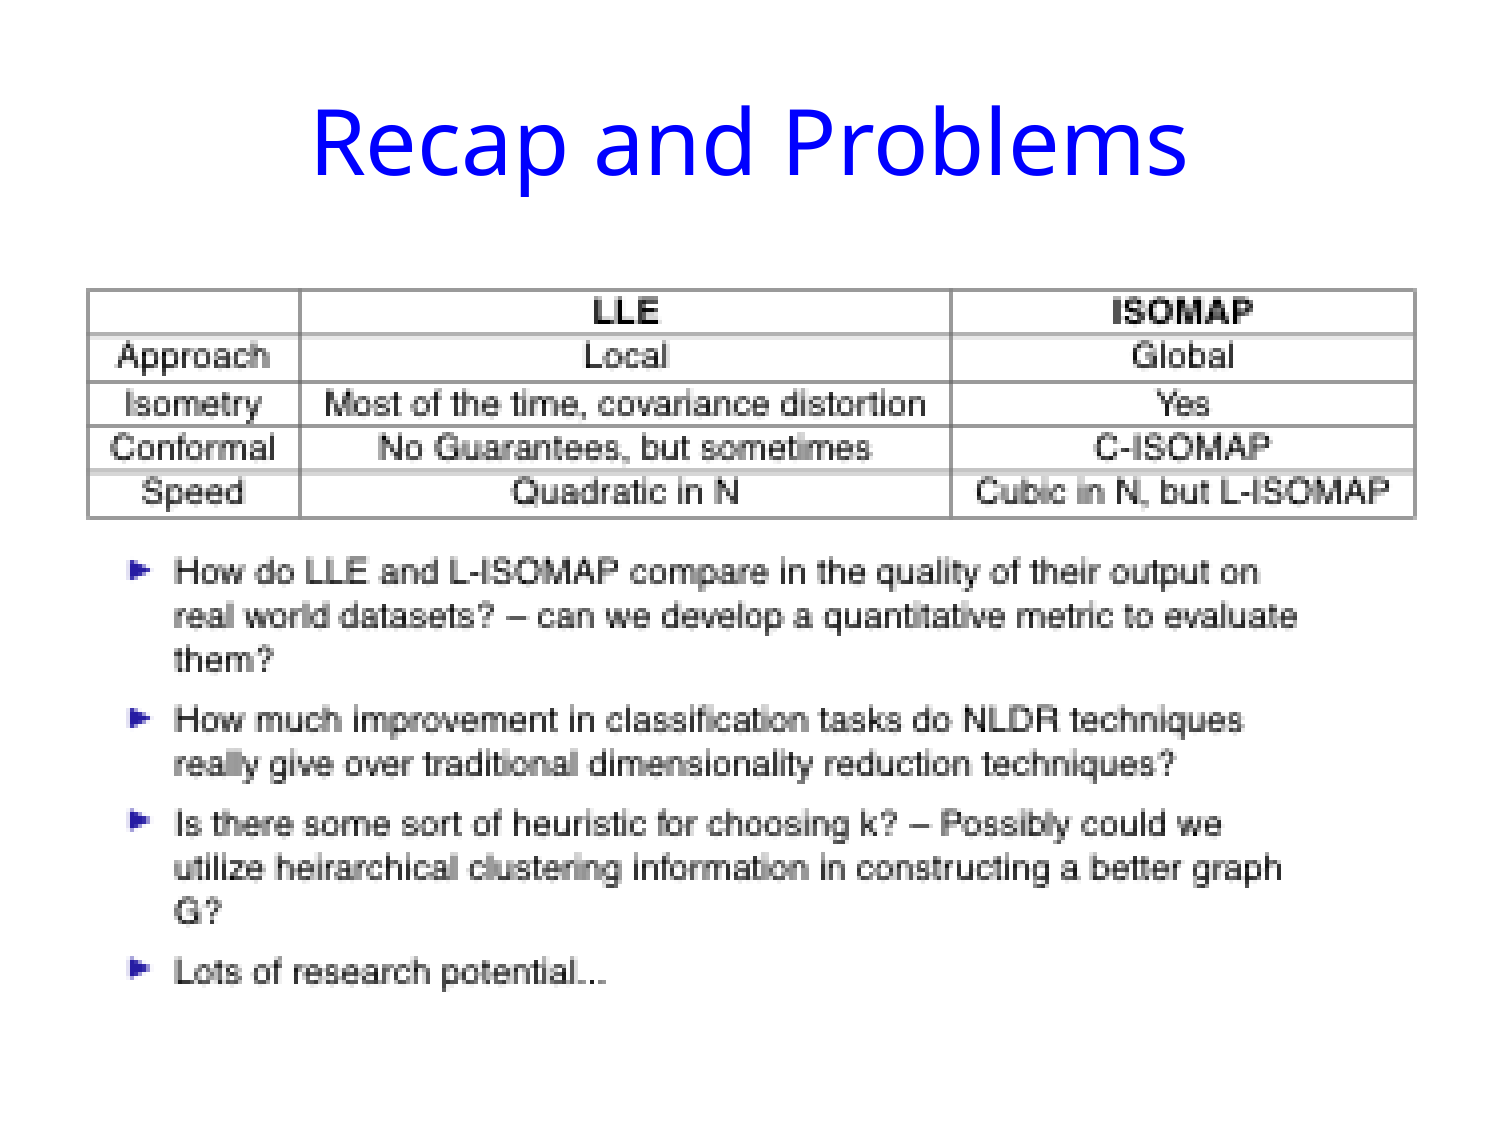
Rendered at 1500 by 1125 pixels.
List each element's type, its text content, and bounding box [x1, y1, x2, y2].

title Recap and Problems [74, 44, 1426, 233]
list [74, 262, 1426, 1006]
